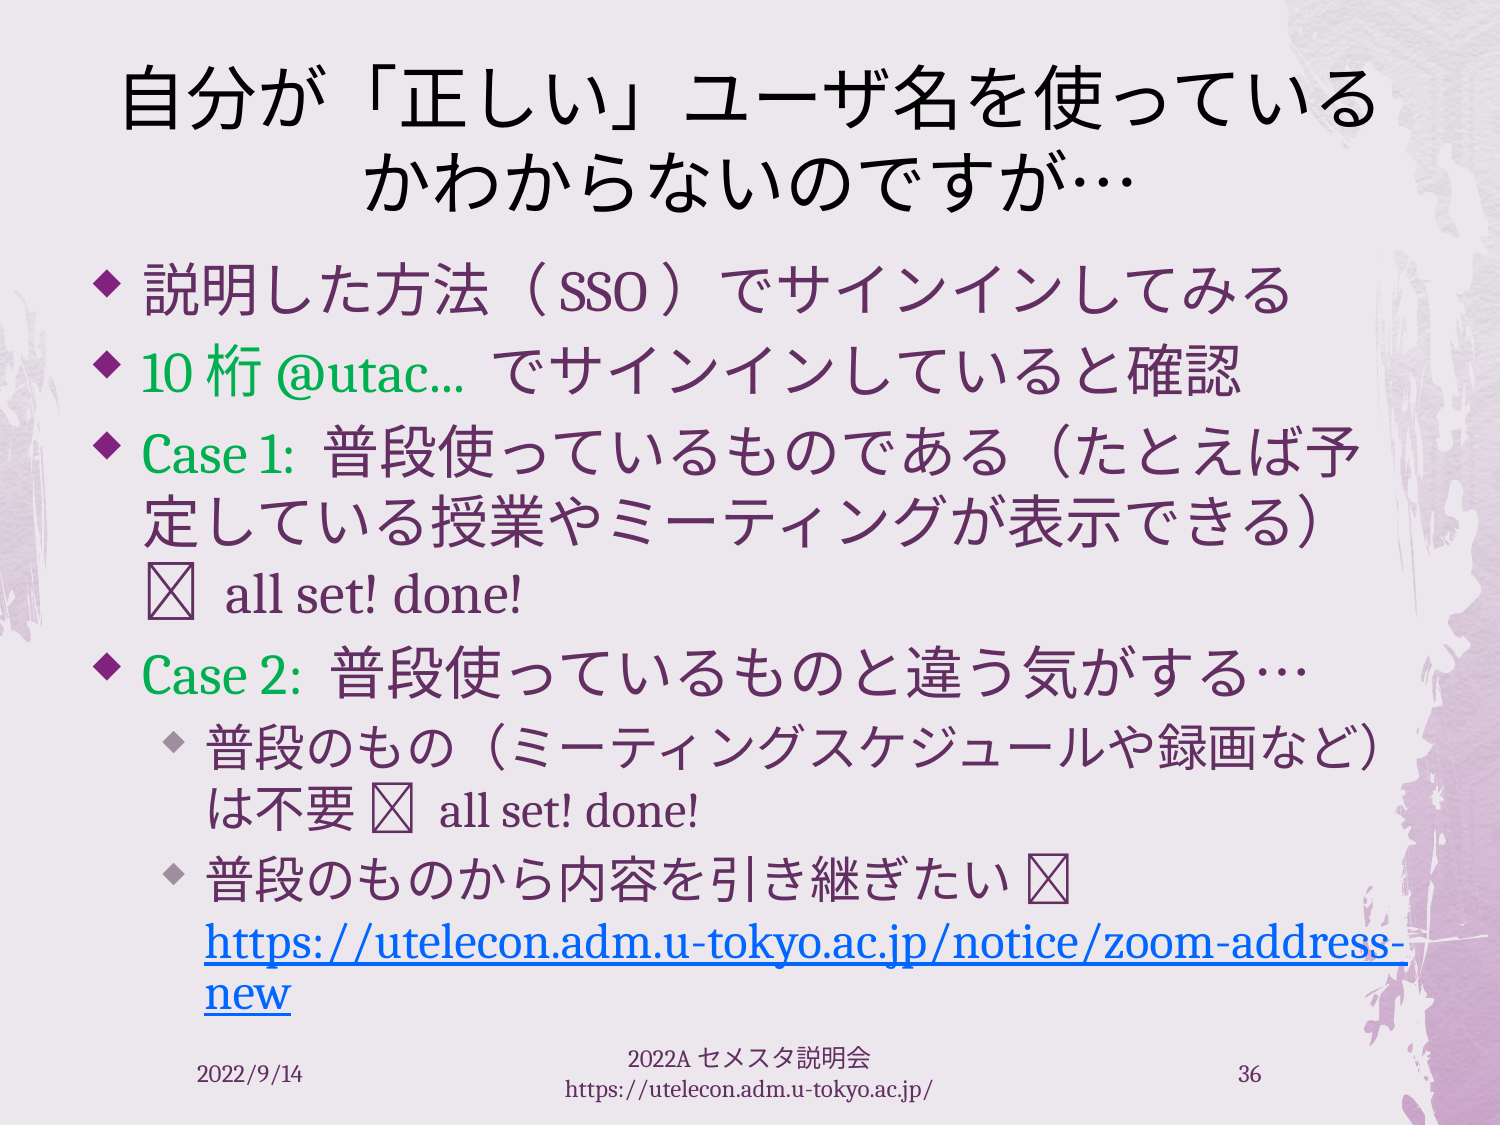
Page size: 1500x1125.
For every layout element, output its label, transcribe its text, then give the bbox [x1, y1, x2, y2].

footer 2022Aセメスタ説明会 https://utelecon.adm.u-tokyo.ac.jp/ [512, 1042, 988, 1103]
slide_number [75, 1042, 425, 1103]
slide_number 36 [1074, 1042, 1425, 1103]
title 自分が「正しい」ユーザ名を使っているかわからないのですが… [75, 45, 1425, 233]
list 説明した方法（SSO）でサインインしてみる 10桁@utac... でサインインしていると確認 Case 1: 普段使っているものである（たとえば予定している授業やミーティングが表示できる） all set! done! Case 2: 普段使っているものと違う気がする… 普段のもの（ミーティングスケジュールや録画など）は不要  all set! done! 普段のものから内容を引き継ぎたい  https://utelecon.adm.u-tokyo.ac.jp/notice/zoom-address-new [75, 246, 1425, 989]
